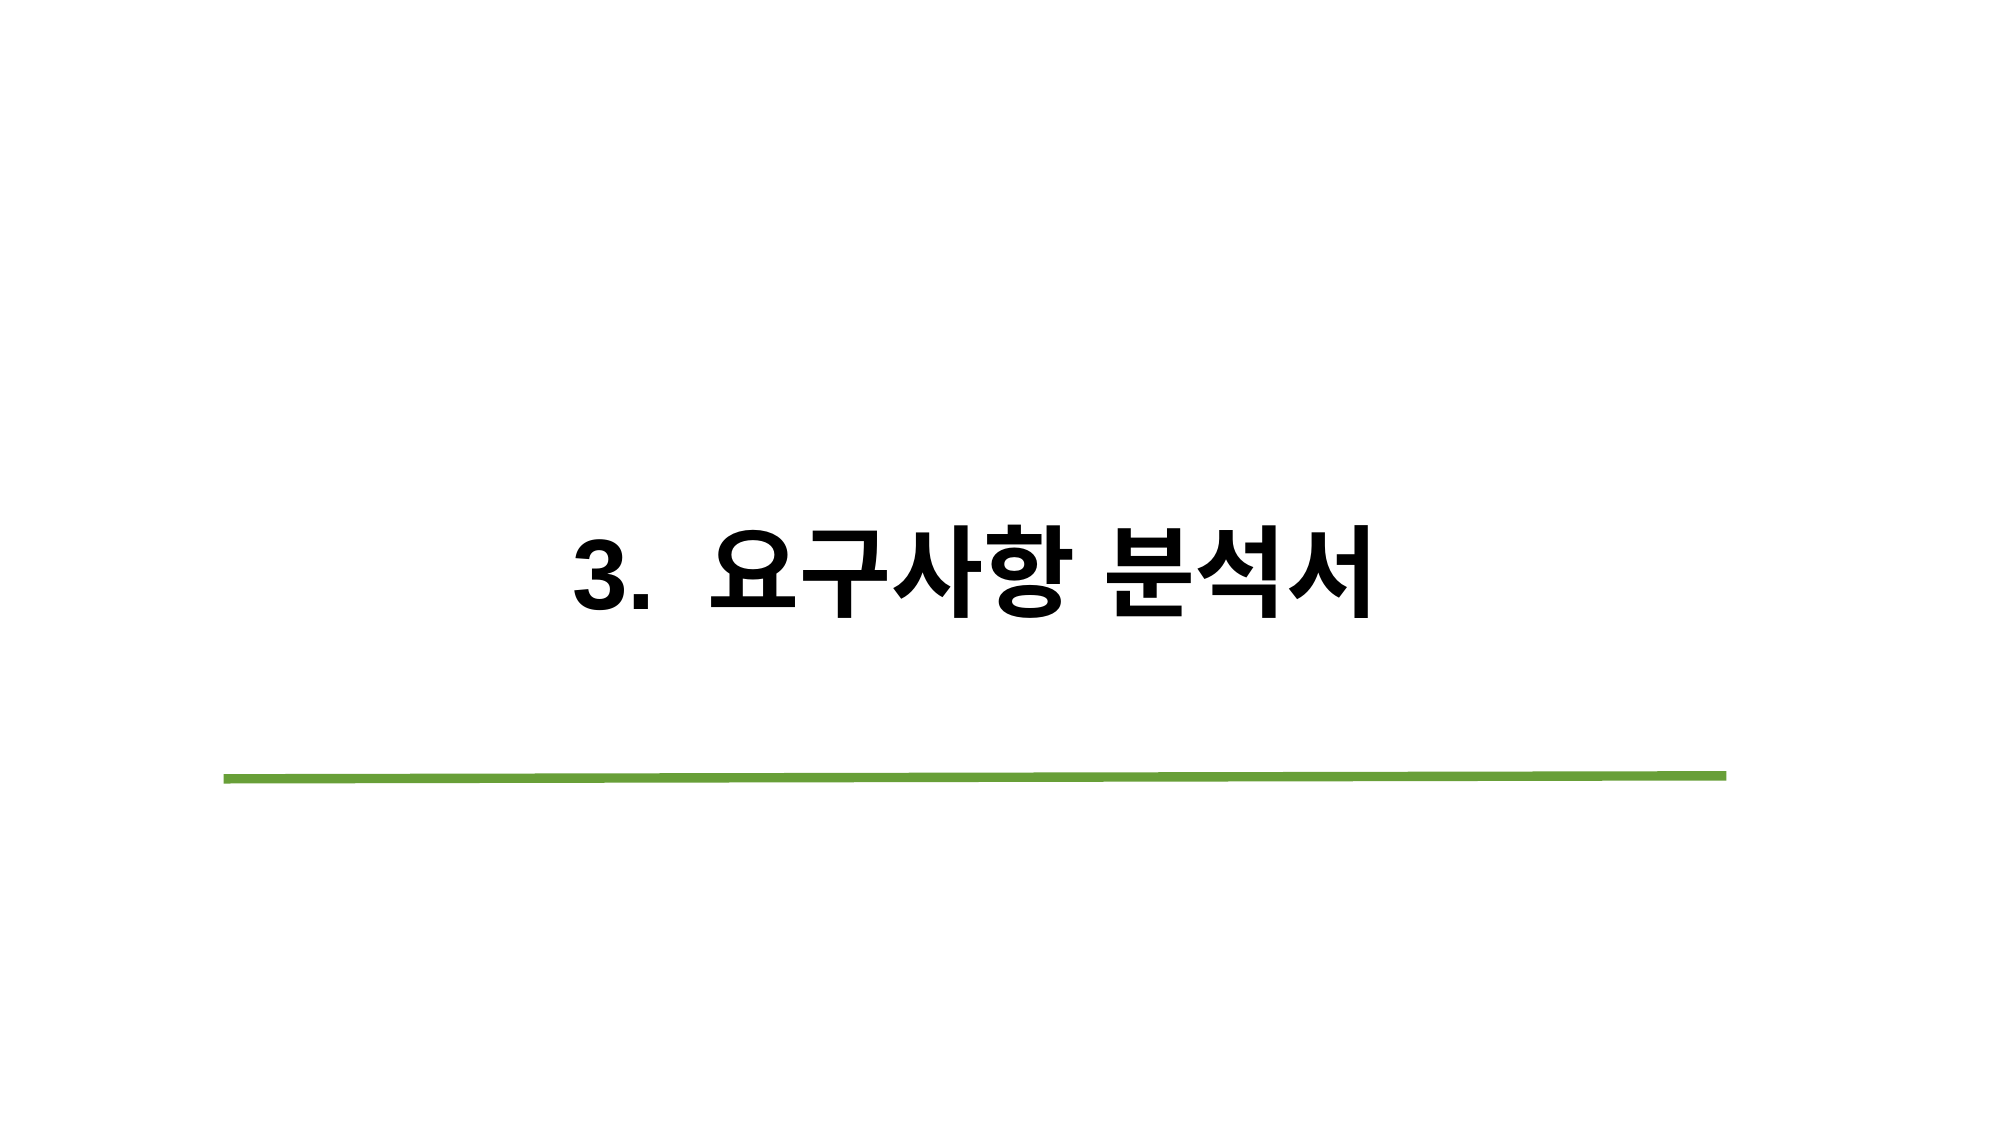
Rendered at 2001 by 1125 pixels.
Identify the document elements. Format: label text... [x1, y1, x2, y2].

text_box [223, 775, 1727, 779]
text_box 3. 요구사항 분석서 [225, 305, 1727, 774]
